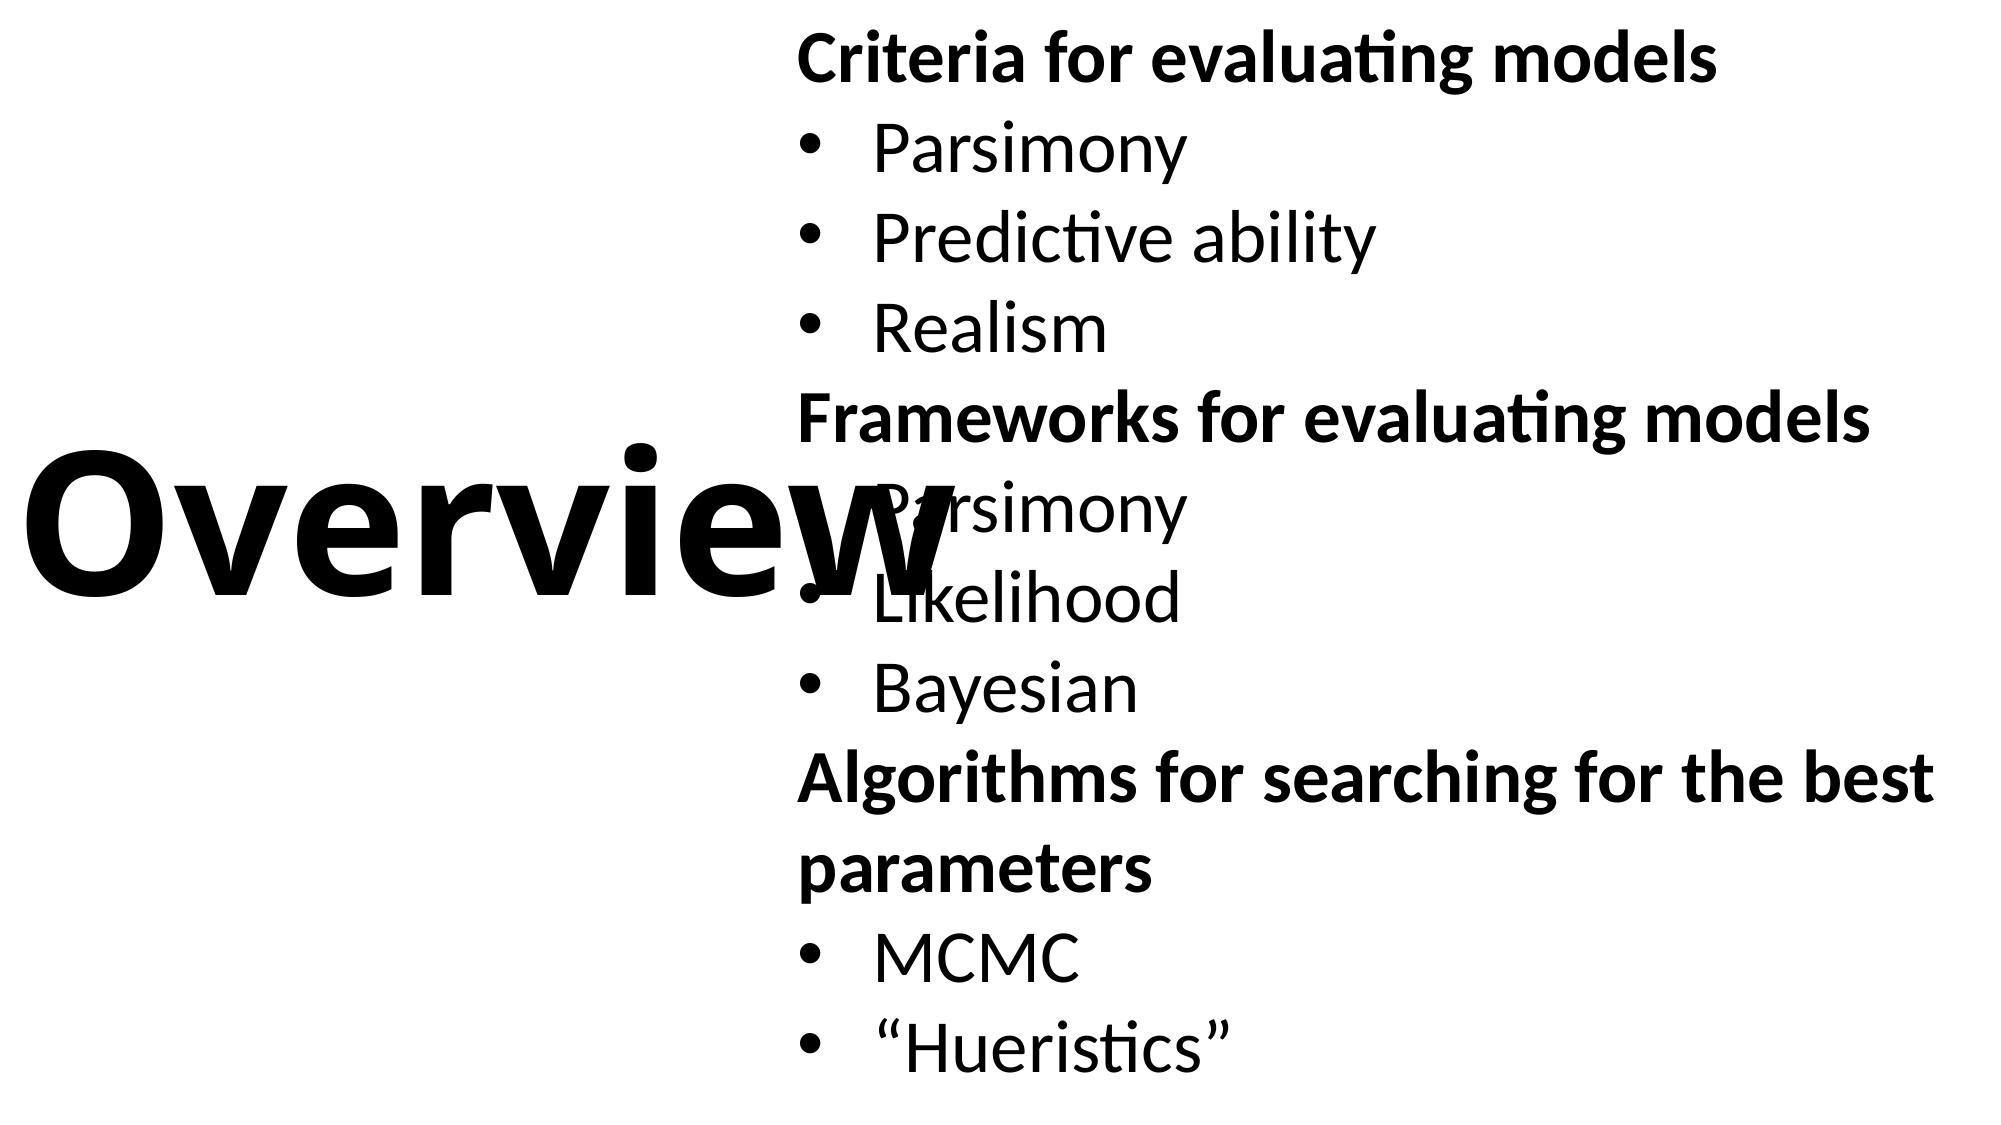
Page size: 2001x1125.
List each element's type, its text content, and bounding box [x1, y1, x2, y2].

title Overview [0, 0, 783, 1062]
text_box Criteria for evaluating models Parsimony Predictive ability Realism Frameworks for evaluating models Parsimony Likelihood Bayesian Algorithms for searching for the best parameters MCMC “Hueristics” [783, 0, 2000, 1095]
